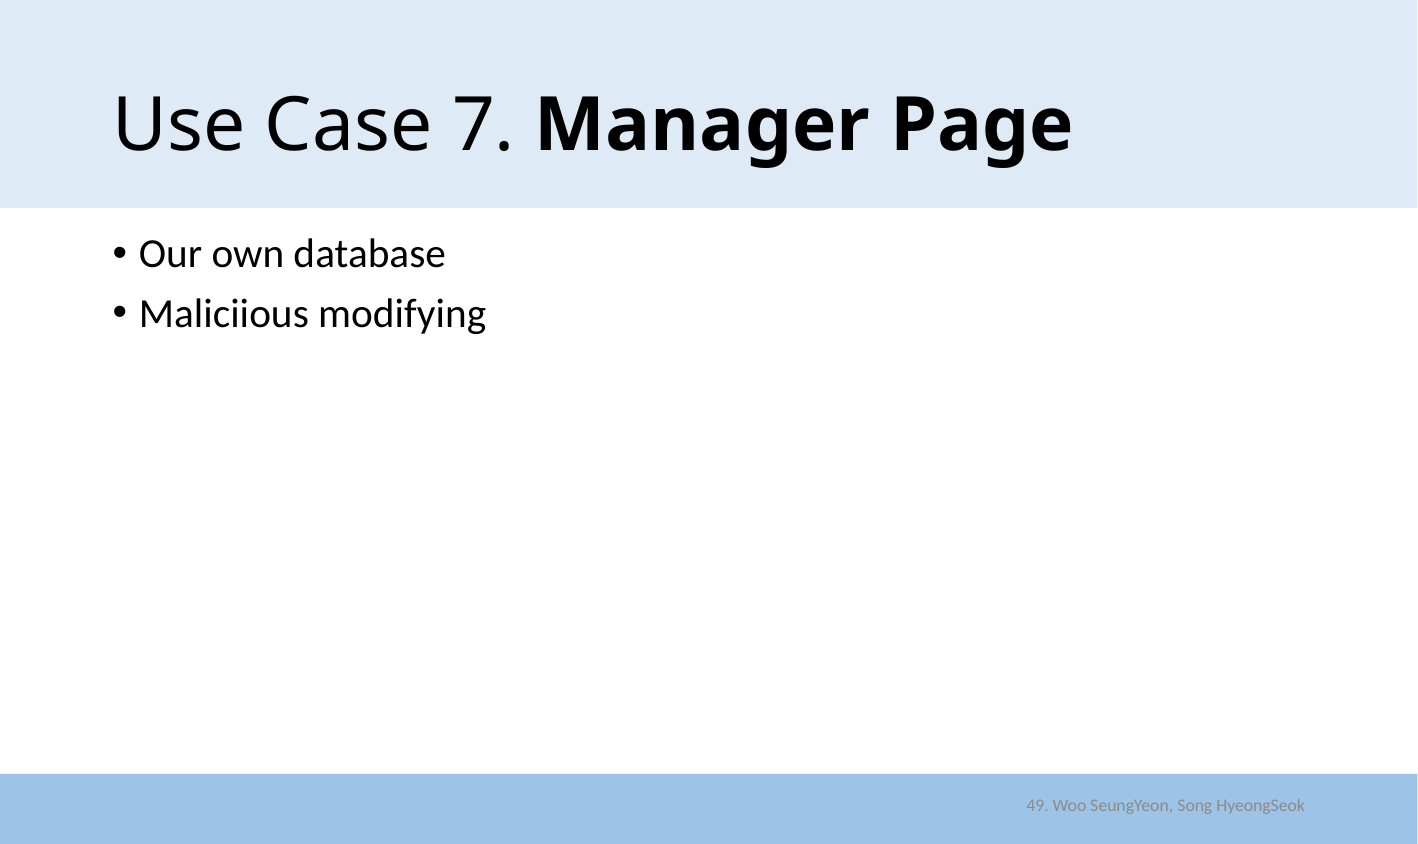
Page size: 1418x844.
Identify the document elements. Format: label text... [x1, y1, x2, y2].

slide_number 49. Woo SeungYeon, Song HyeongSeok [1001, 782, 1320, 827]
list Our own database Maliciious modifying [97, 224, 1320, 760]
title Use Case 7. Manager Page [97, 44, 1320, 208]
